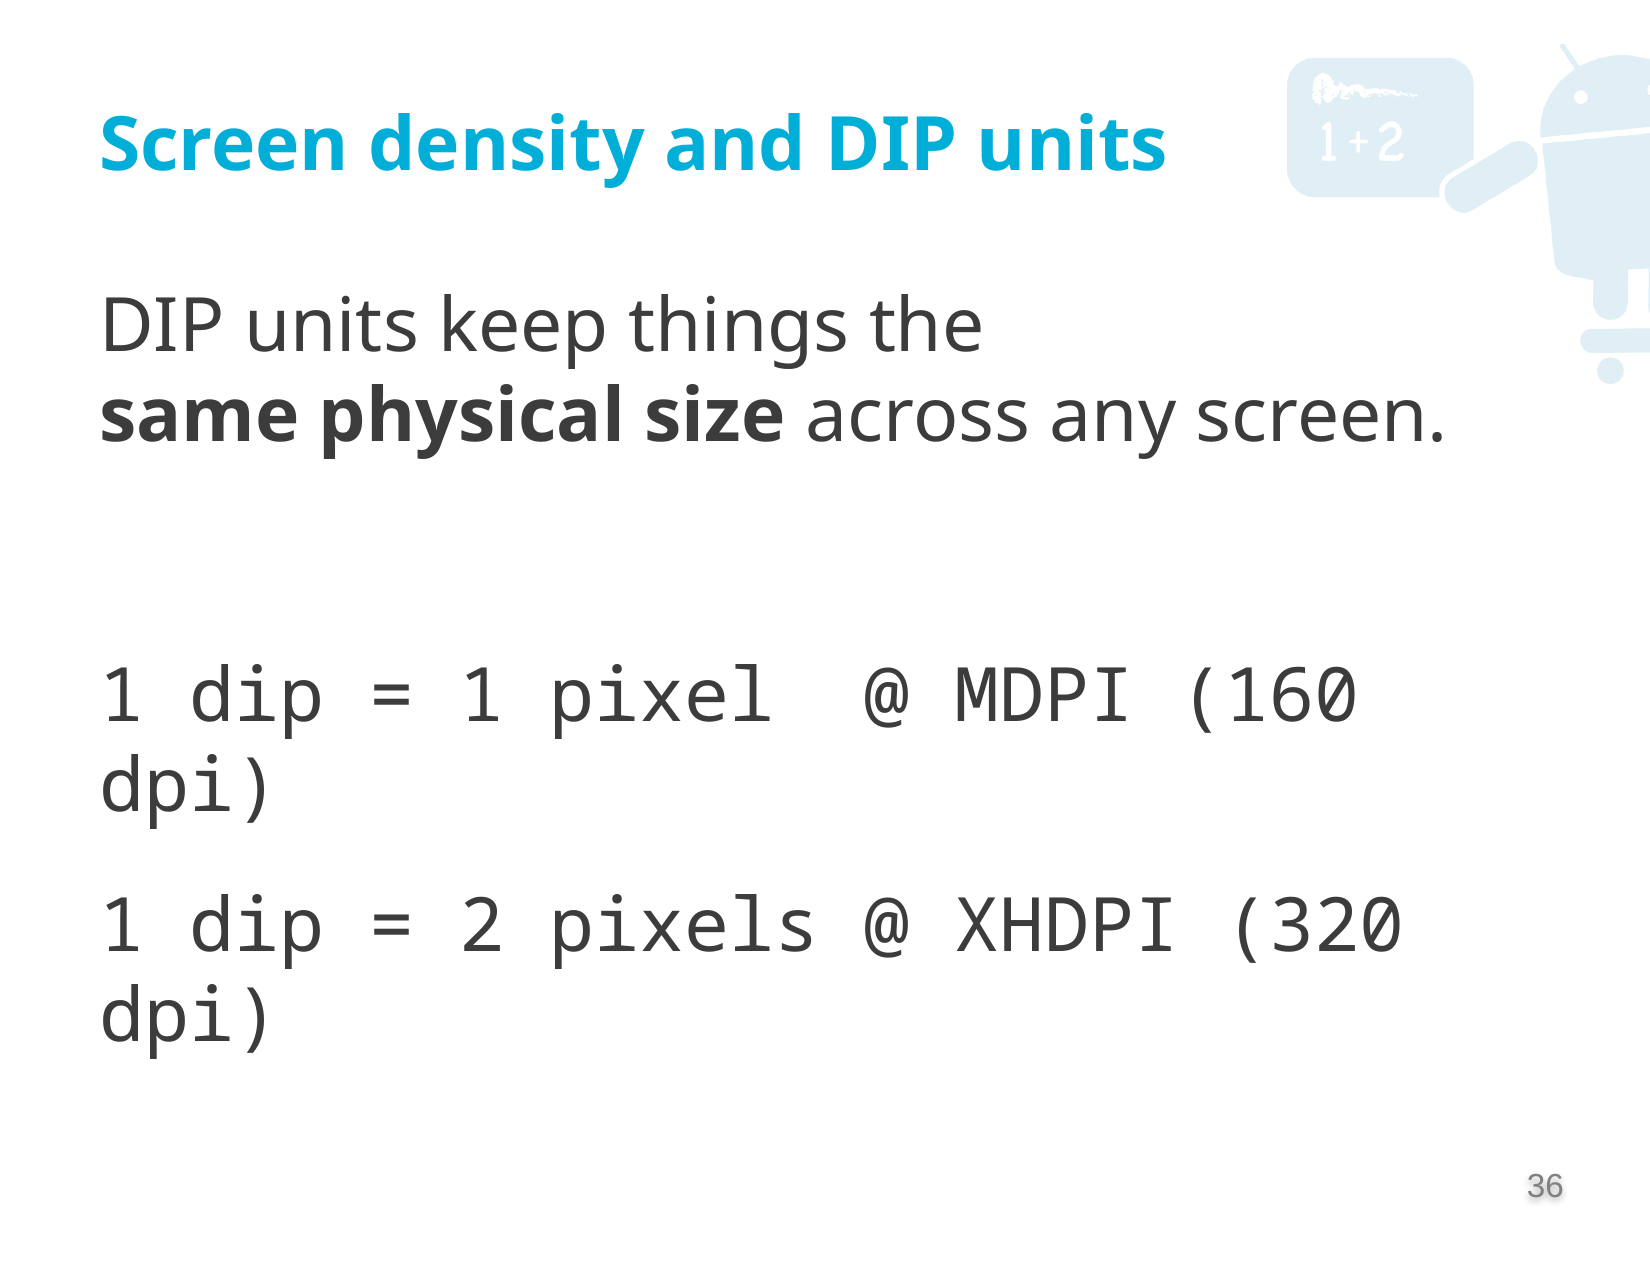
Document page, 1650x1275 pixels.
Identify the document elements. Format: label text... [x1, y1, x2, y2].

title Screen density and DIP units [82, 50, 1568, 230]
list DIP units keep things the same physical size across any screen. 1 dip = 1 pixel @ MDPI (160 dpi) 1 dip = 2 pixels @ XHDPI (320 dpi) [82, 267, 1568, 1135]
